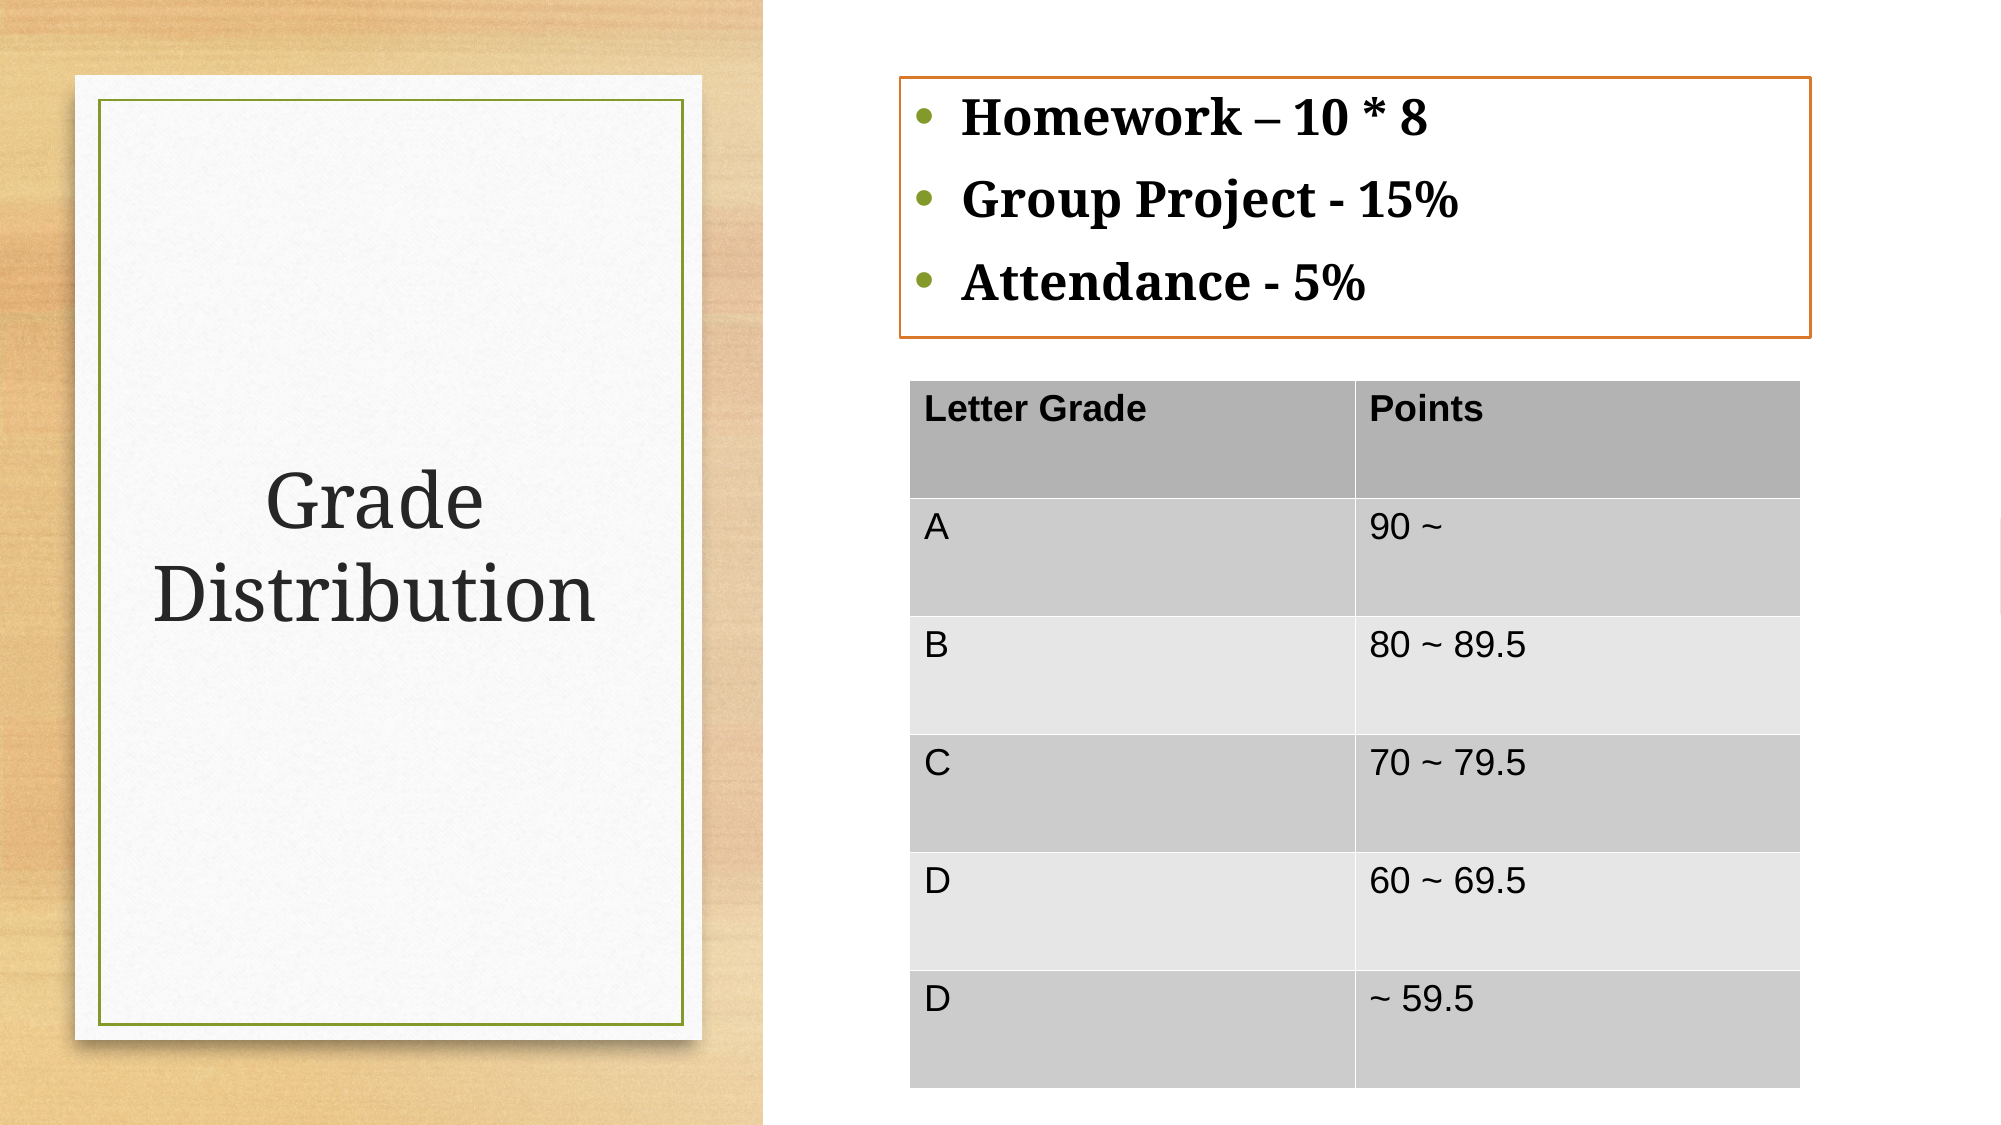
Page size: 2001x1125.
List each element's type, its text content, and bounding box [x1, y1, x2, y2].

text_box [0, 0, 761, 1125]
table_cell D [910, 971, 1355, 1088]
table_cell B [910, 617, 1355, 734]
table_header Letter Grade [910, 381, 1355, 498]
title Grade Distribution [112, 151, 638, 938]
table_cell 80 ~ 89.5 [1356, 617, 1800, 734]
table_cell C [910, 735, 1355, 852]
table_cell 90 ~ [1356, 499, 1800, 616]
table_header Points [1356, 381, 1800, 498]
table_cell ~ 59.5 [1356, 971, 1800, 1088]
table_cell D [910, 853, 1355, 970]
text_box [761, 0, 2000, 1125]
text_box [99, 99, 683, 1026]
table_cell 70 ~ 79.5 [1356, 735, 1800, 852]
table_cell 60 ~ 69.5 [1356, 853, 1800, 970]
text_box [73, 73, 704, 1042]
table_cell A [910, 499, 1355, 616]
list Homework – 10 * 8 Group Project - 15% Attendance - 5% [900, 77, 1811, 338]
